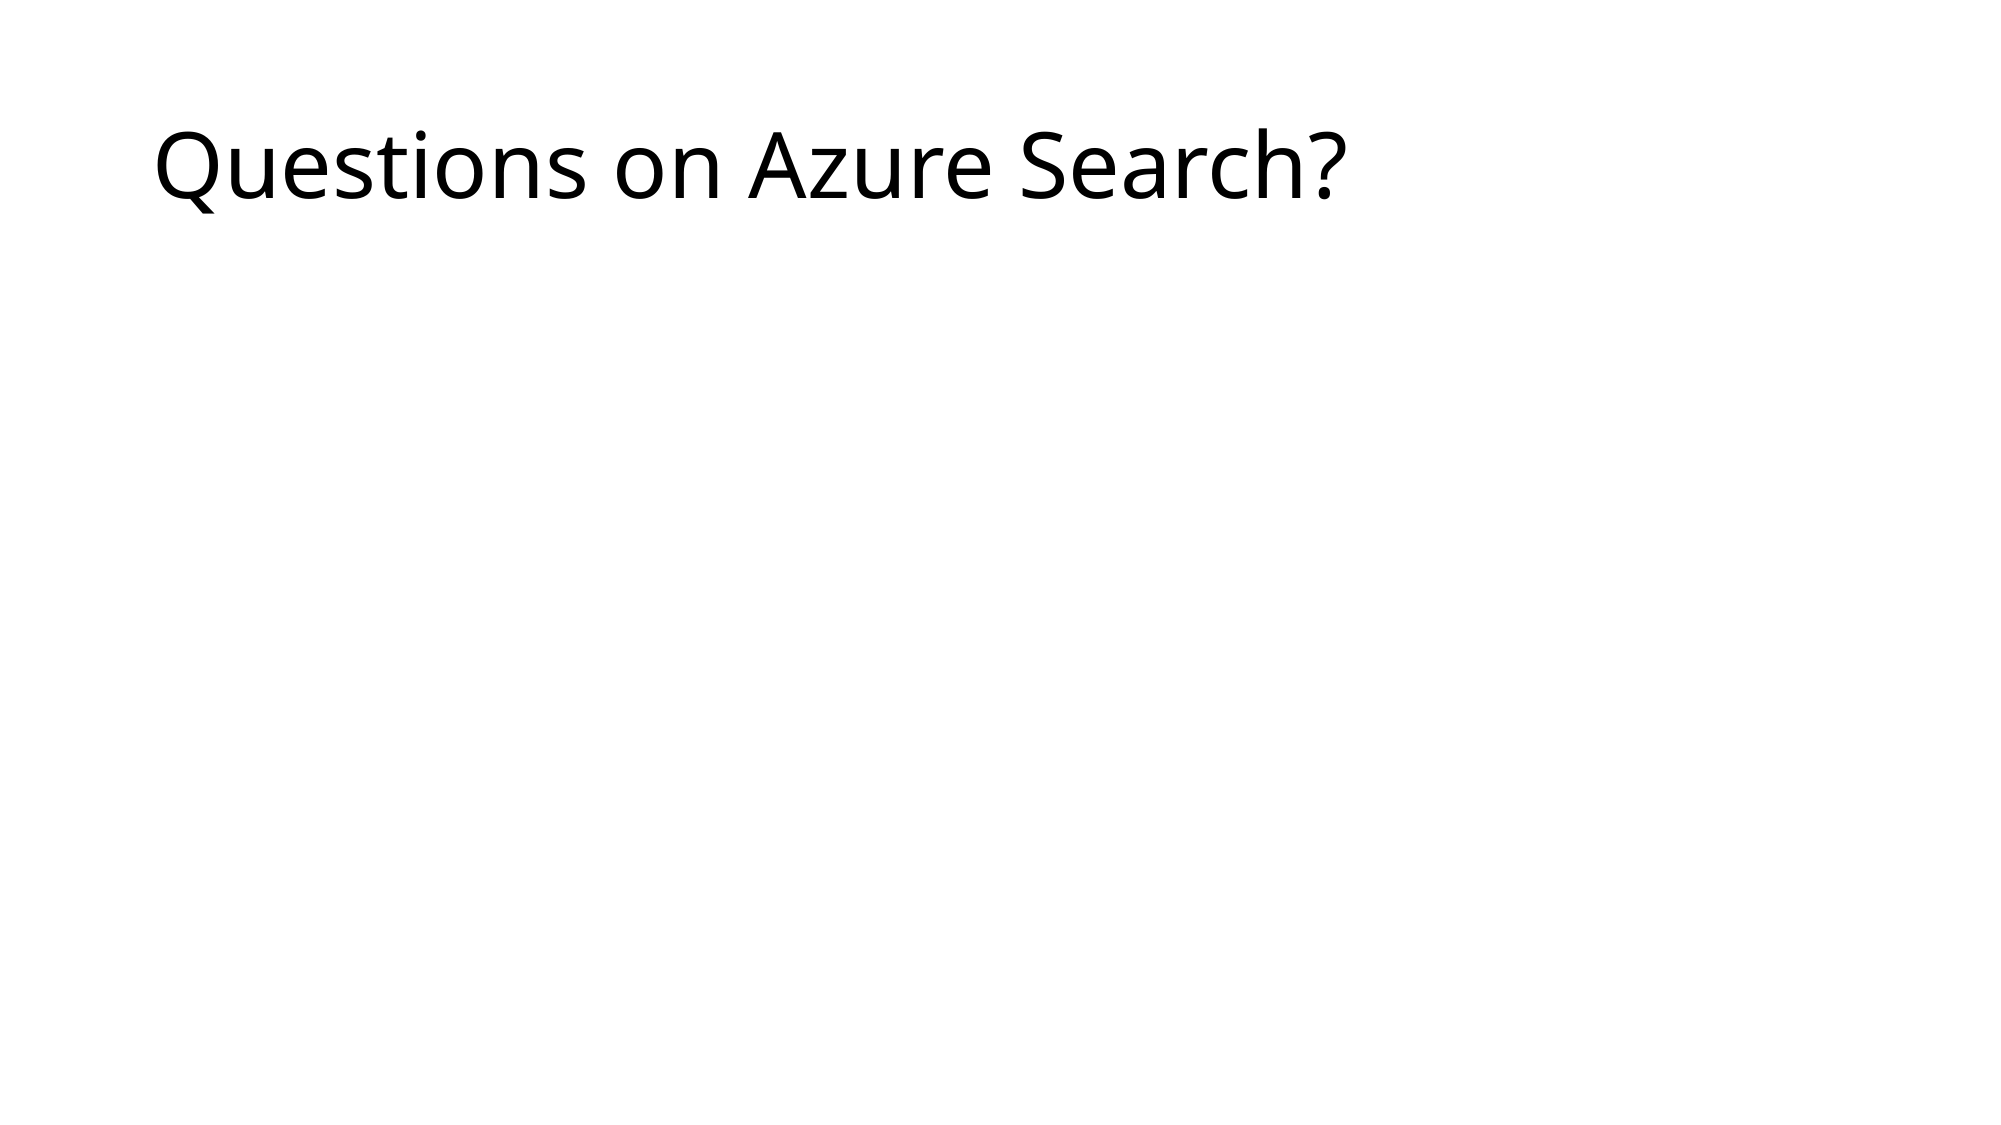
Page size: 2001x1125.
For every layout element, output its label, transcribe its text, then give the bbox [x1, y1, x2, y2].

title Questions on Azure Search? [137, 59, 1863, 278]
